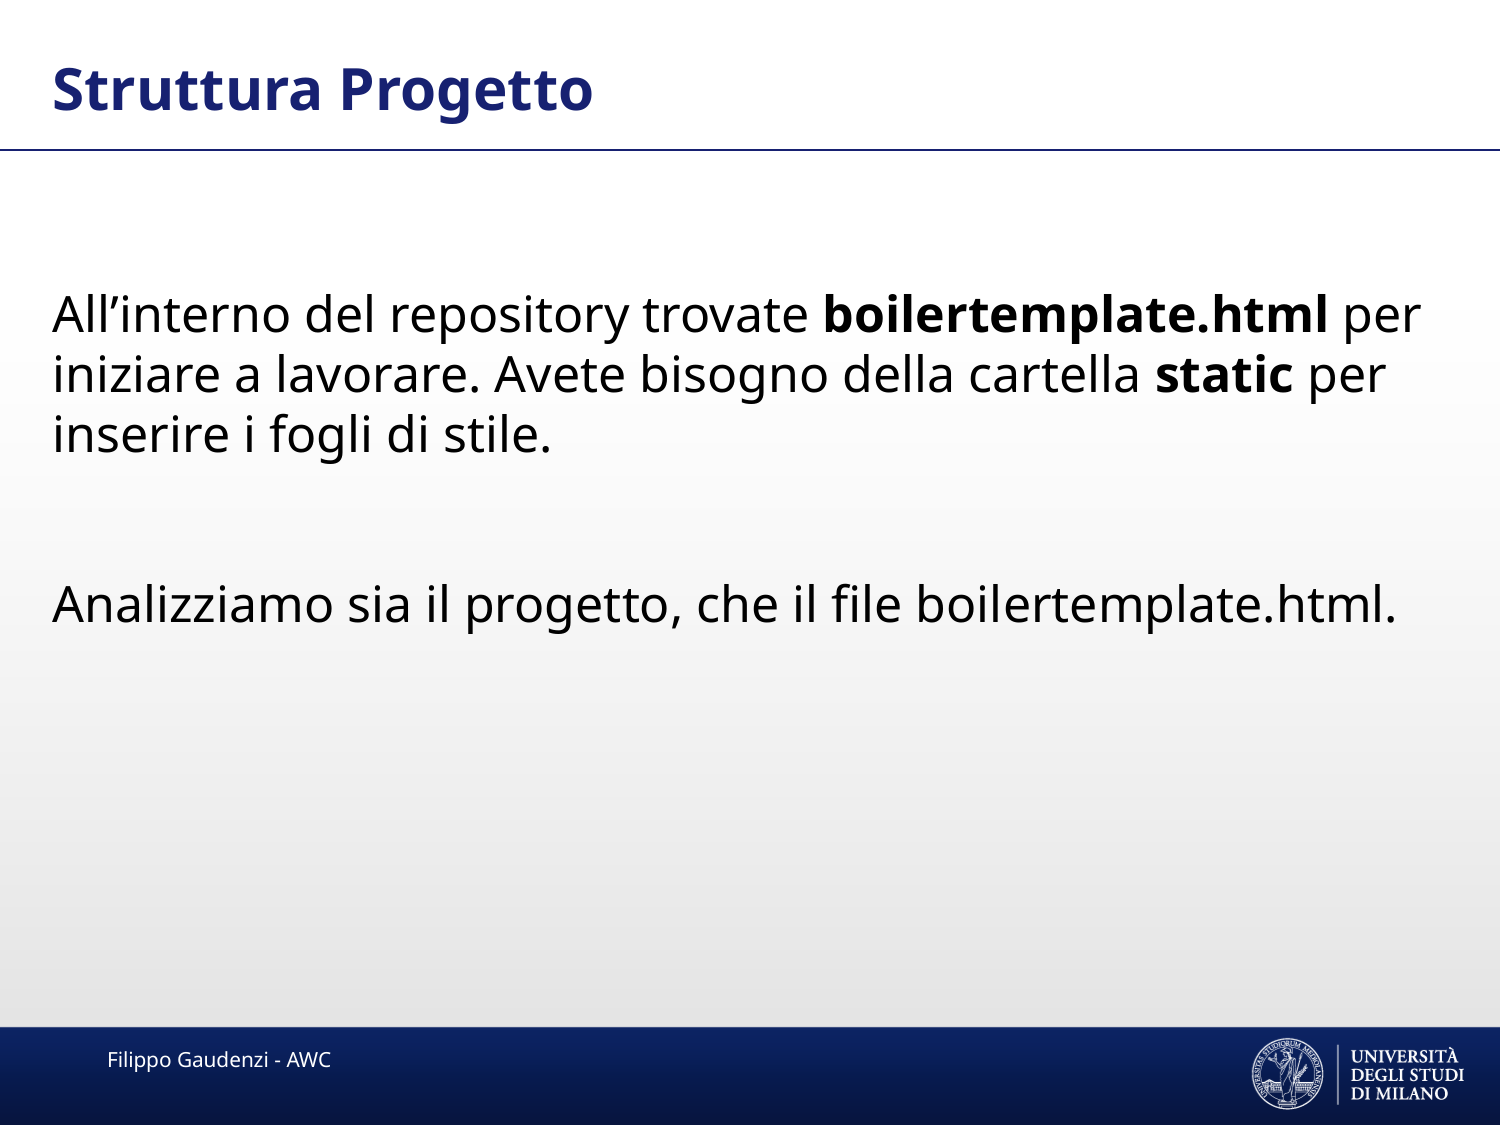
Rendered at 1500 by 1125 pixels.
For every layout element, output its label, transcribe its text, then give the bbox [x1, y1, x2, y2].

picture [0, 0, 1500, 149]
text_box Filippo Gaudenzi - AWC [92, 1047, 1305, 1079]
text_box All’interno del repository trovate boilertemplate.html per iniziare a lavorare. Avete bisogno della cartella static per inserire i fogli di stile. Analizziamo sia il progetto, che il file boilertemplate.html. [37, 274, 1459, 654]
text_box Struttura Progetto [37, 44, 1000, 131]
picture [0, 151, 1500, 1125]
